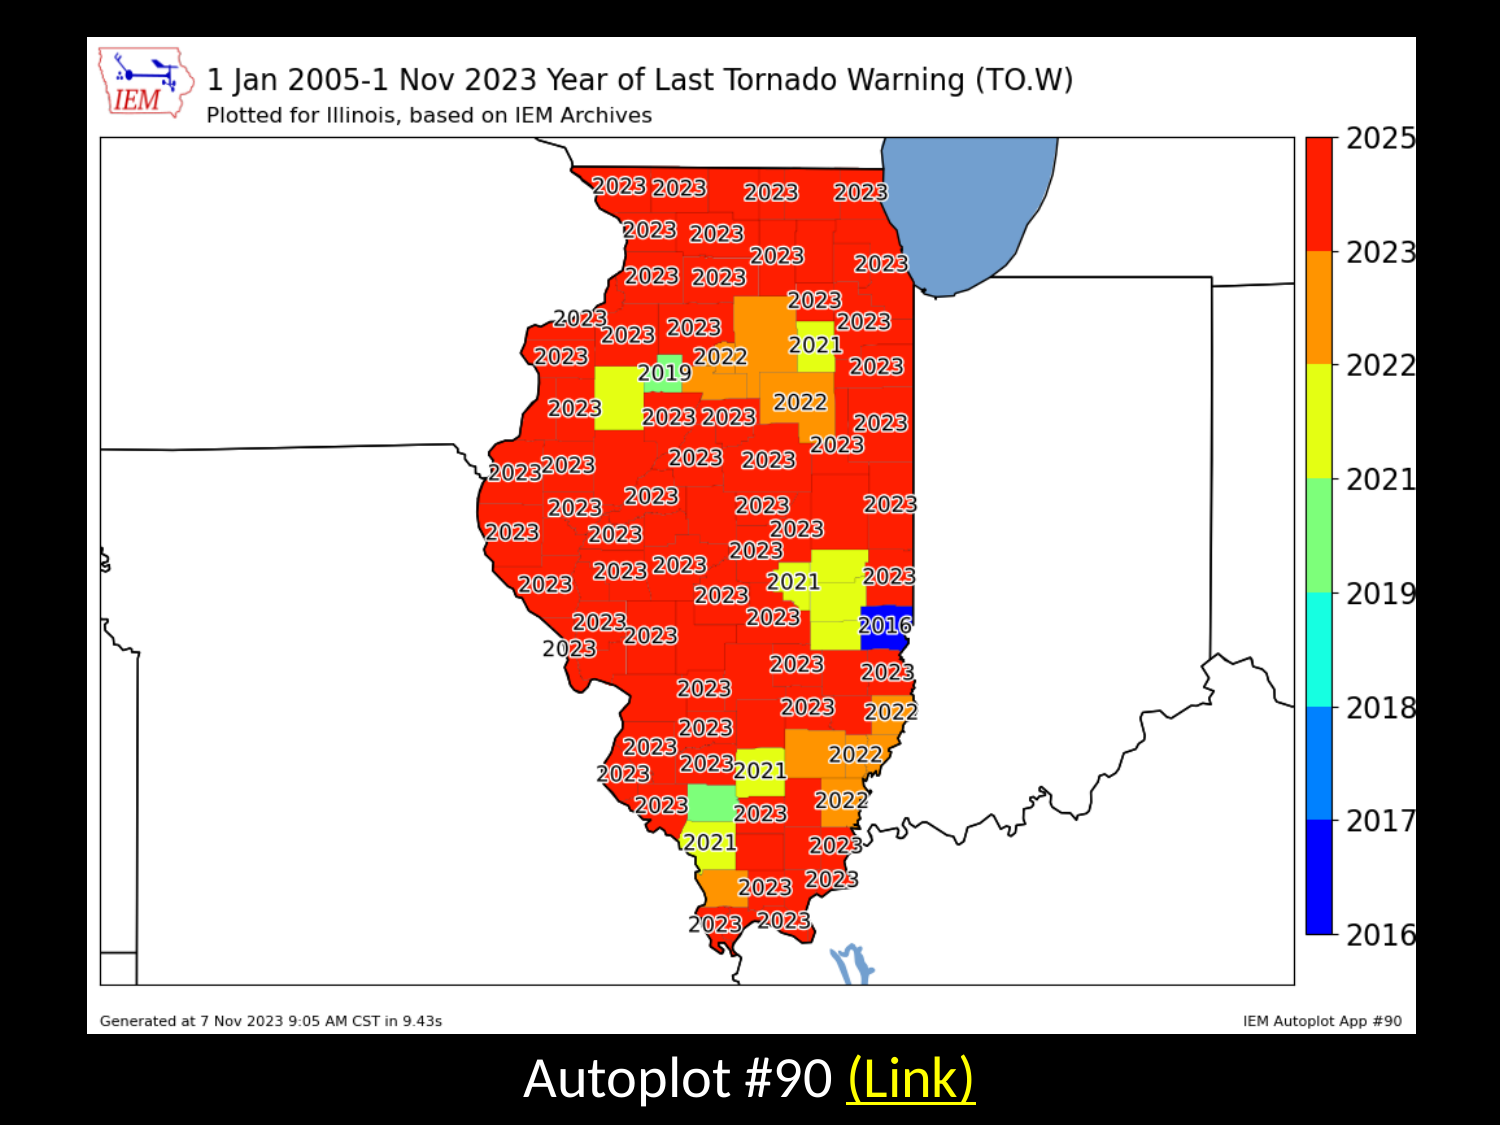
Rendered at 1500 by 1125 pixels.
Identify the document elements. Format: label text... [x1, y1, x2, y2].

text_box Autoplot #90 (Link) [0, 1032, 1500, 1117]
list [87, 37, 1417, 1034]
